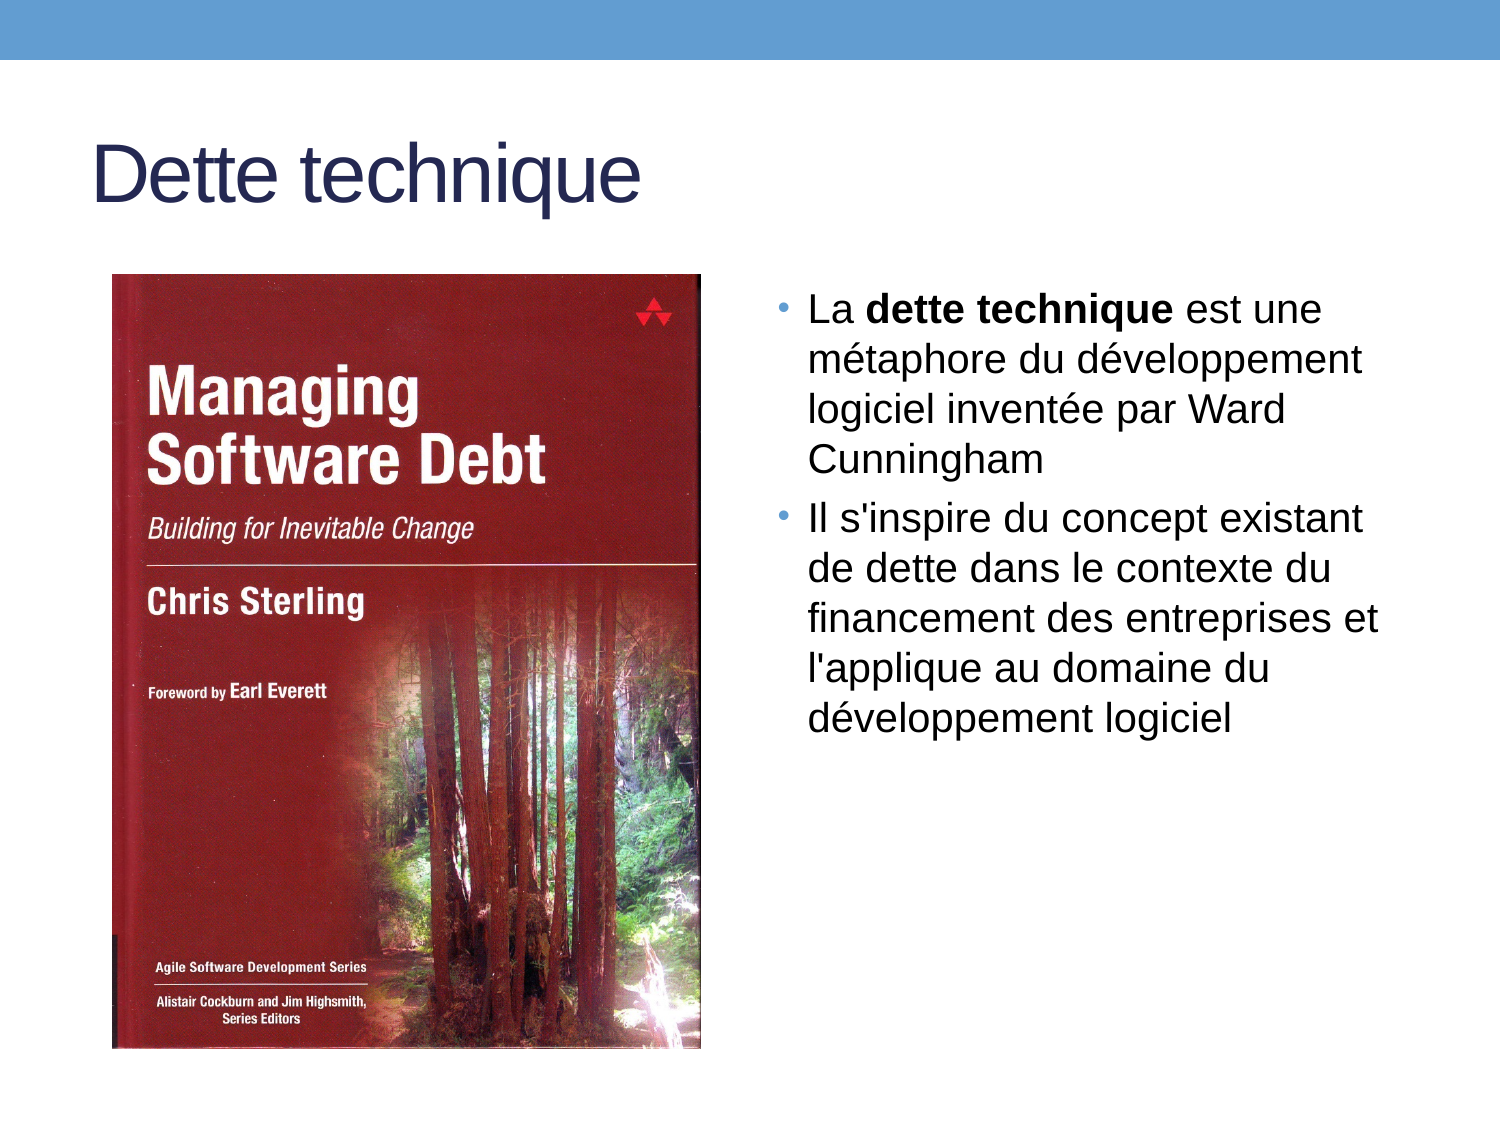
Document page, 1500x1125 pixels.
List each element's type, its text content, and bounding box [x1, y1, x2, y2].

list La dette technique est une métaphore du développement logiciel inventée par Ward Cunningham Il s'inspire du concept existant de dette dans le contexte du financement des entreprises et l'applique au domaine du développement logiciel [762, 274, 1425, 1049]
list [111, 274, 701, 1049]
title Dette technique [75, 87, 1425, 250]
